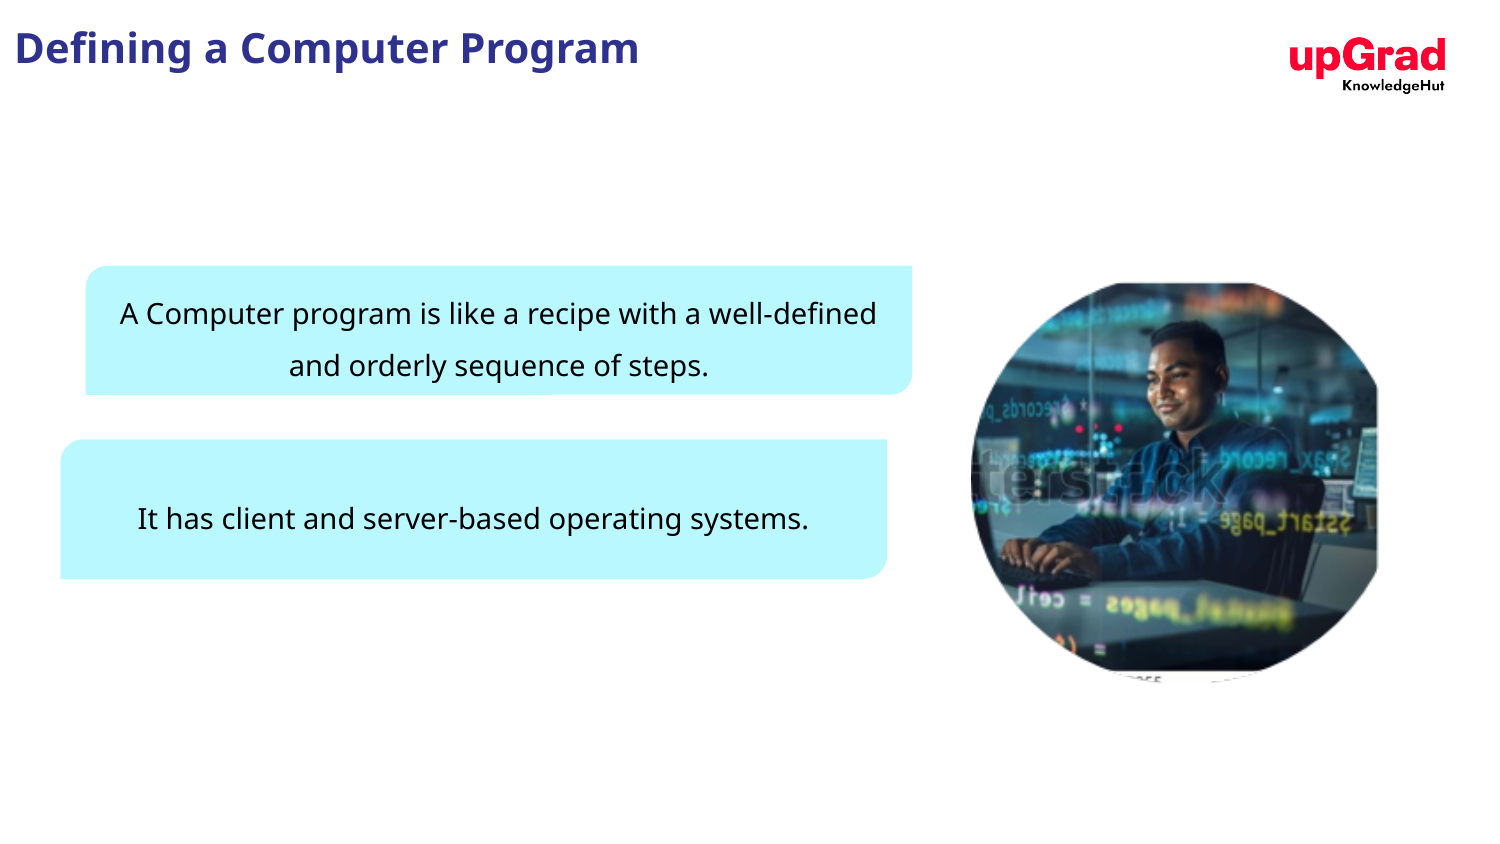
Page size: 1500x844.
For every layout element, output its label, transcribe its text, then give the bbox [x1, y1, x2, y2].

picture [970, 273, 1400, 684]
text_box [60, 265, 913, 580]
picture [1290, 37, 1449, 96]
text_box Defining a Computer Program [0, 7, 1186, 84]
